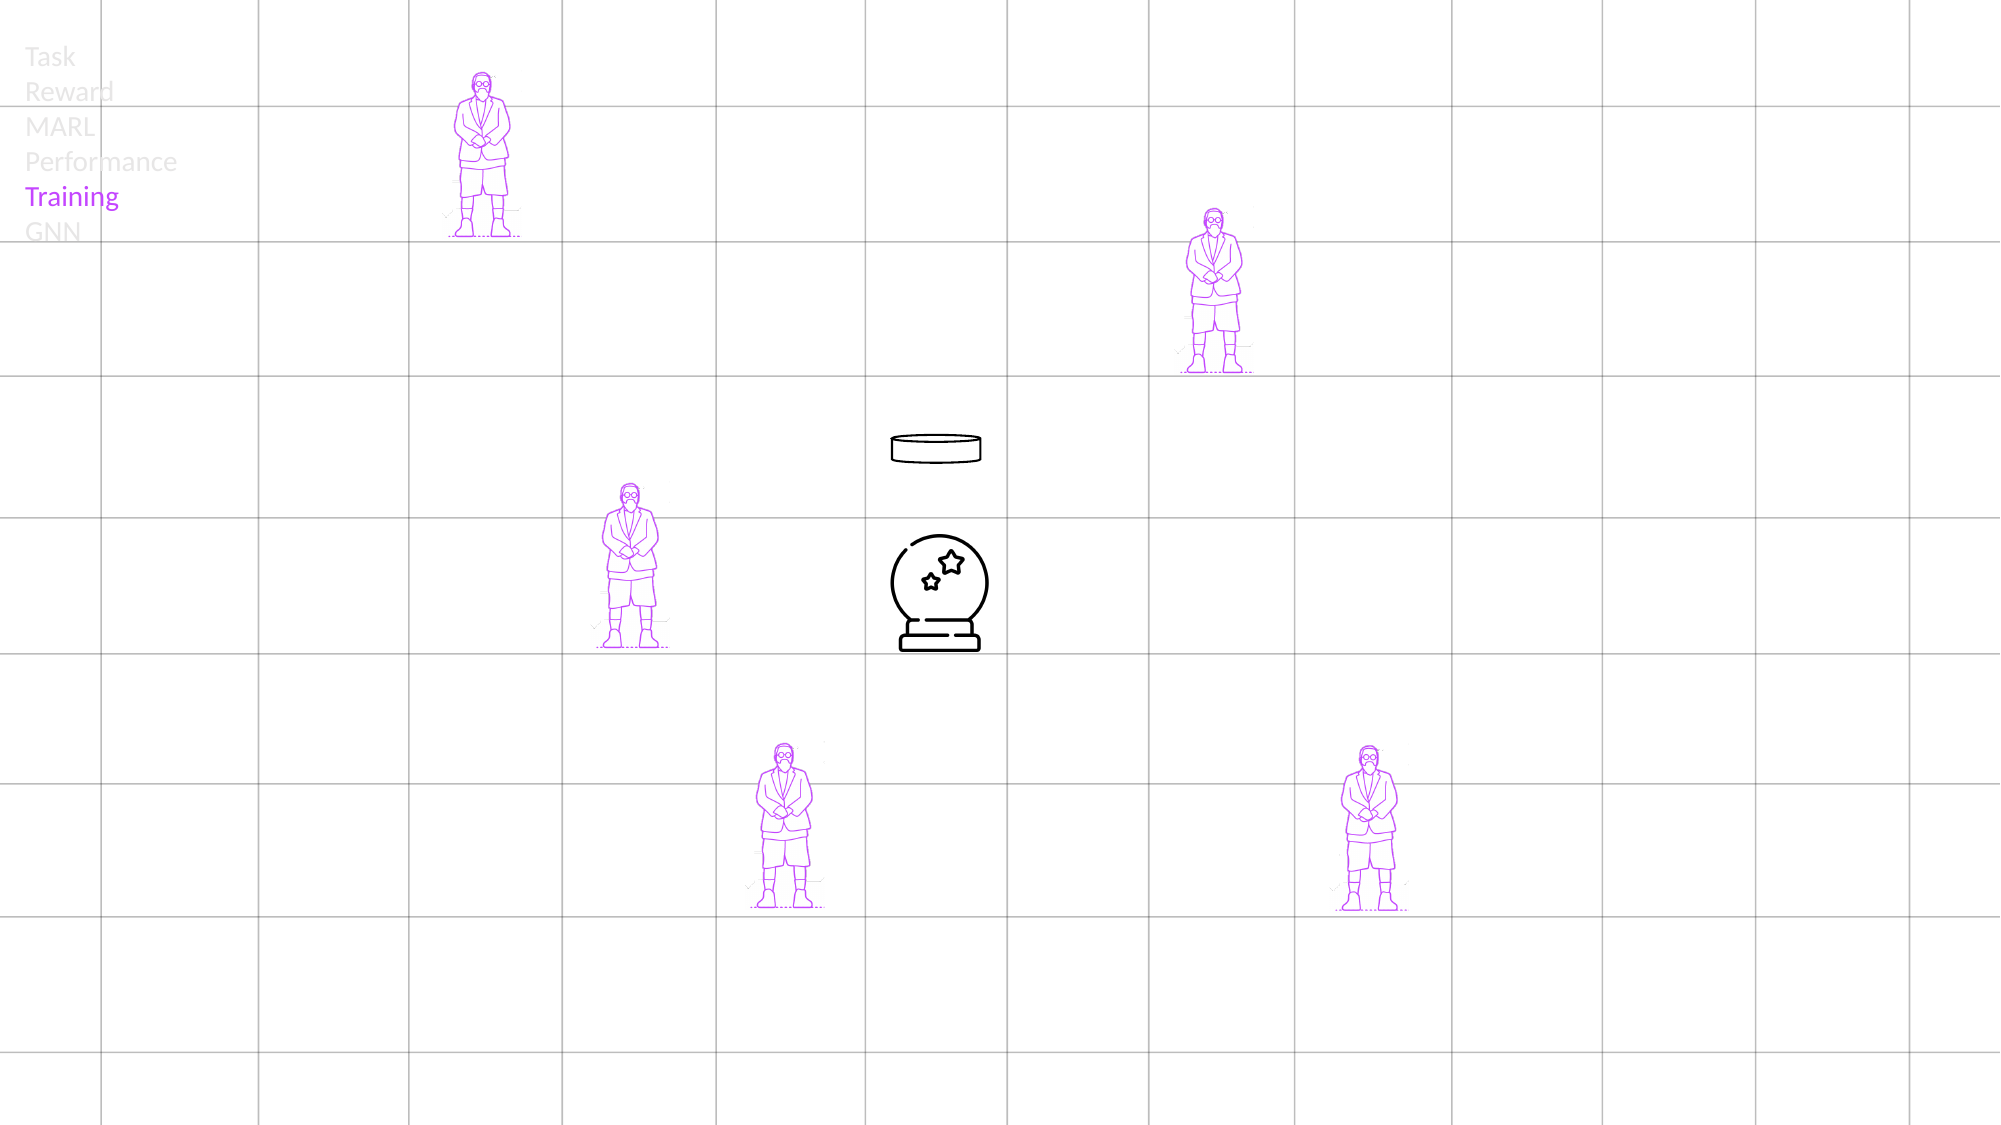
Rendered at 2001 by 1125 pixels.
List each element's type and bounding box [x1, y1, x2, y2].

picture [745, 738, 825, 910]
picture [442, 67, 522, 240]
picture [1174, 202, 1254, 375]
picture [590, 478, 671, 650]
text_box [0, 0, 2000, 1125]
picture [880, 534, 999, 652]
picture [1329, 740, 1410, 913]
